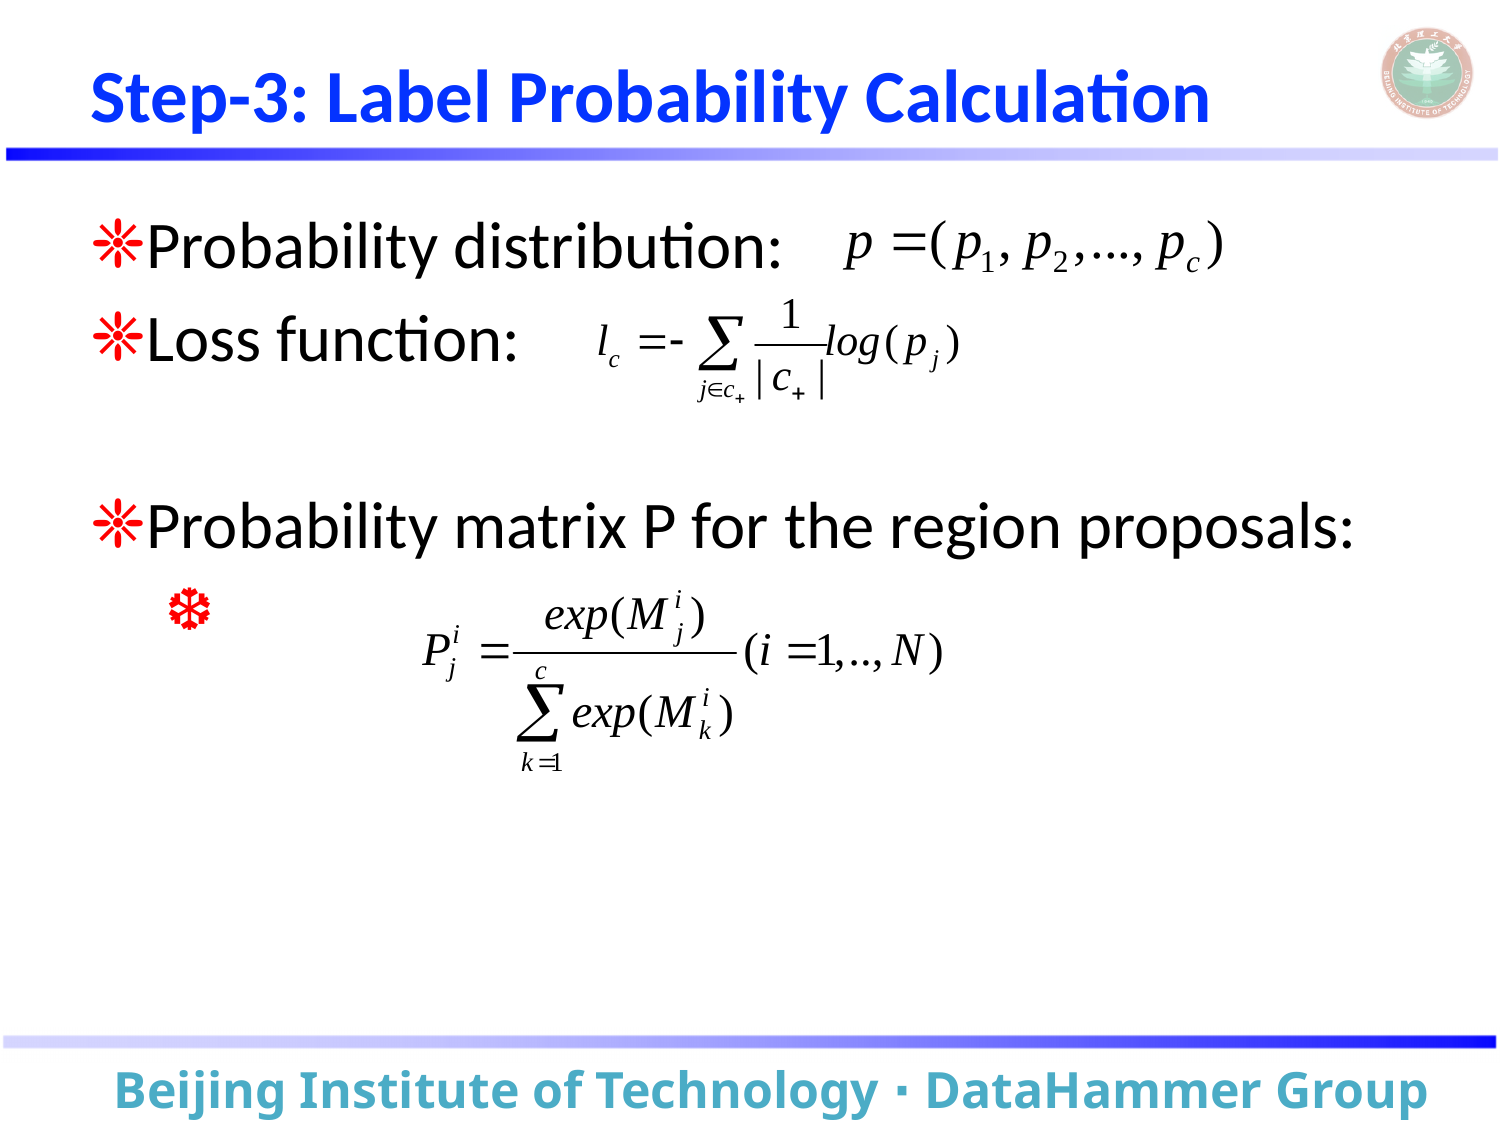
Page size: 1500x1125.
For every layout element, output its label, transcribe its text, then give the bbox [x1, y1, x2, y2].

list Probability distribution: Loss function: Probability matrix P for the region proposals: [75, 194, 1425, 1026]
picture [0, 133, 1500, 169]
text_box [590, 285, 970, 415]
title Step-3: Label Probability Calculation [75, 38, 1425, 148]
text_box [831, 203, 1233, 287]
picture [3, 1028, 1500, 1062]
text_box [413, 578, 952, 782]
